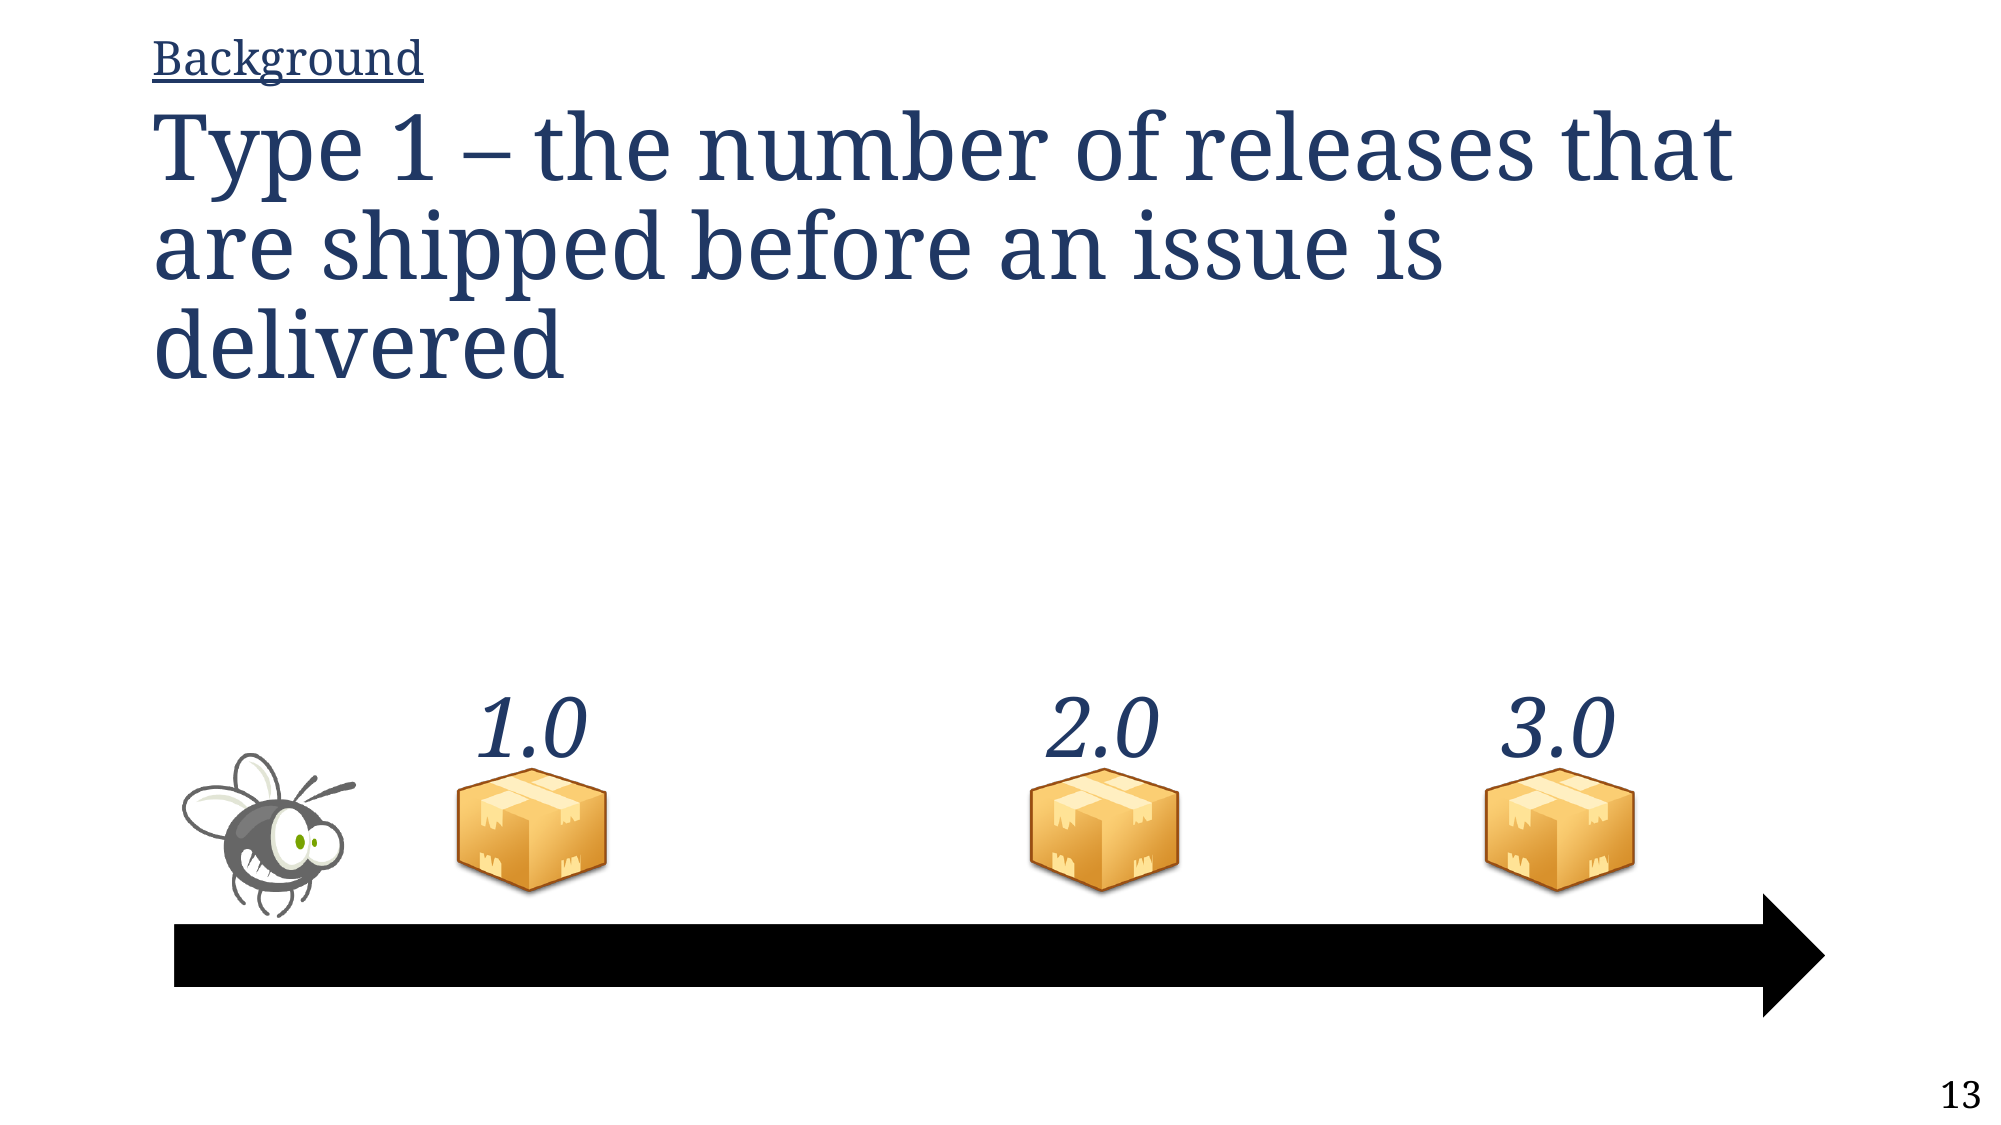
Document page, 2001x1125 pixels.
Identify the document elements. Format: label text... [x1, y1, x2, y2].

text_box 1.0 [413, 666, 651, 782]
picture [452, 754, 612, 913]
text_box 13 [1925, 1063, 2000, 1124]
text_box [172, 888, 1829, 1024]
text_box 2.0 [985, 666, 1223, 782]
text_box 3.0 [1441, 666, 1679, 782]
list Background [137, 27, 1863, 93]
picture [1480, 754, 1640, 913]
picture [173, 743, 363, 924]
title Type 1 – the number of releases that are shipped before an issue is delivered [137, 93, 1863, 467]
picture [1024, 754, 1184, 913]
